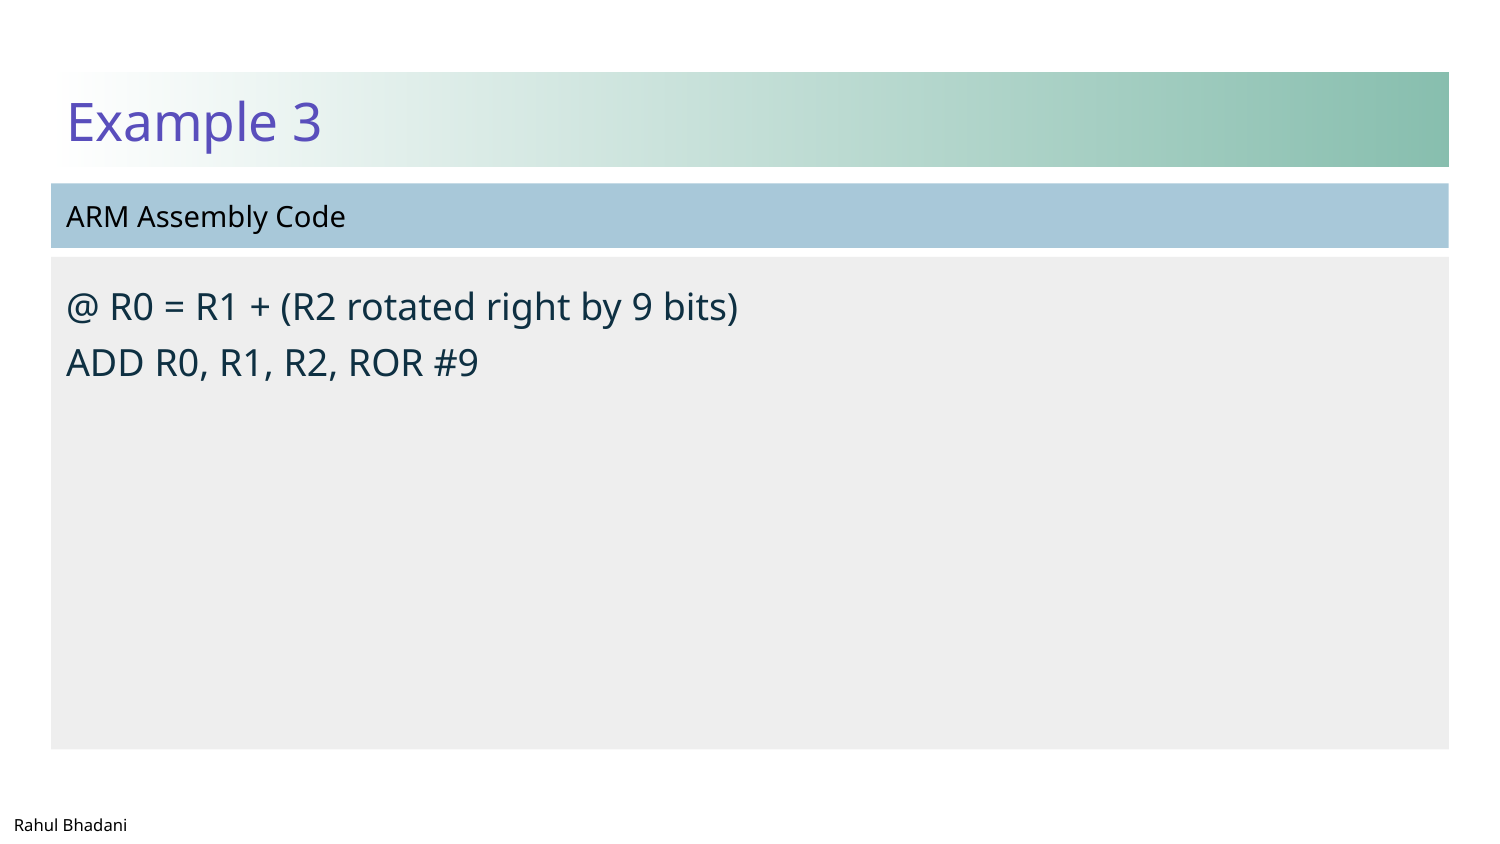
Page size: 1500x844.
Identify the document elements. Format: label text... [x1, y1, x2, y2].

title Example 3 [51, 72, 1449, 167]
list @ R0 = R1 + (R2 rotated right by 9 bits) ADD R0, R1, R2, ROR #9 [51, 256, 1449, 750]
